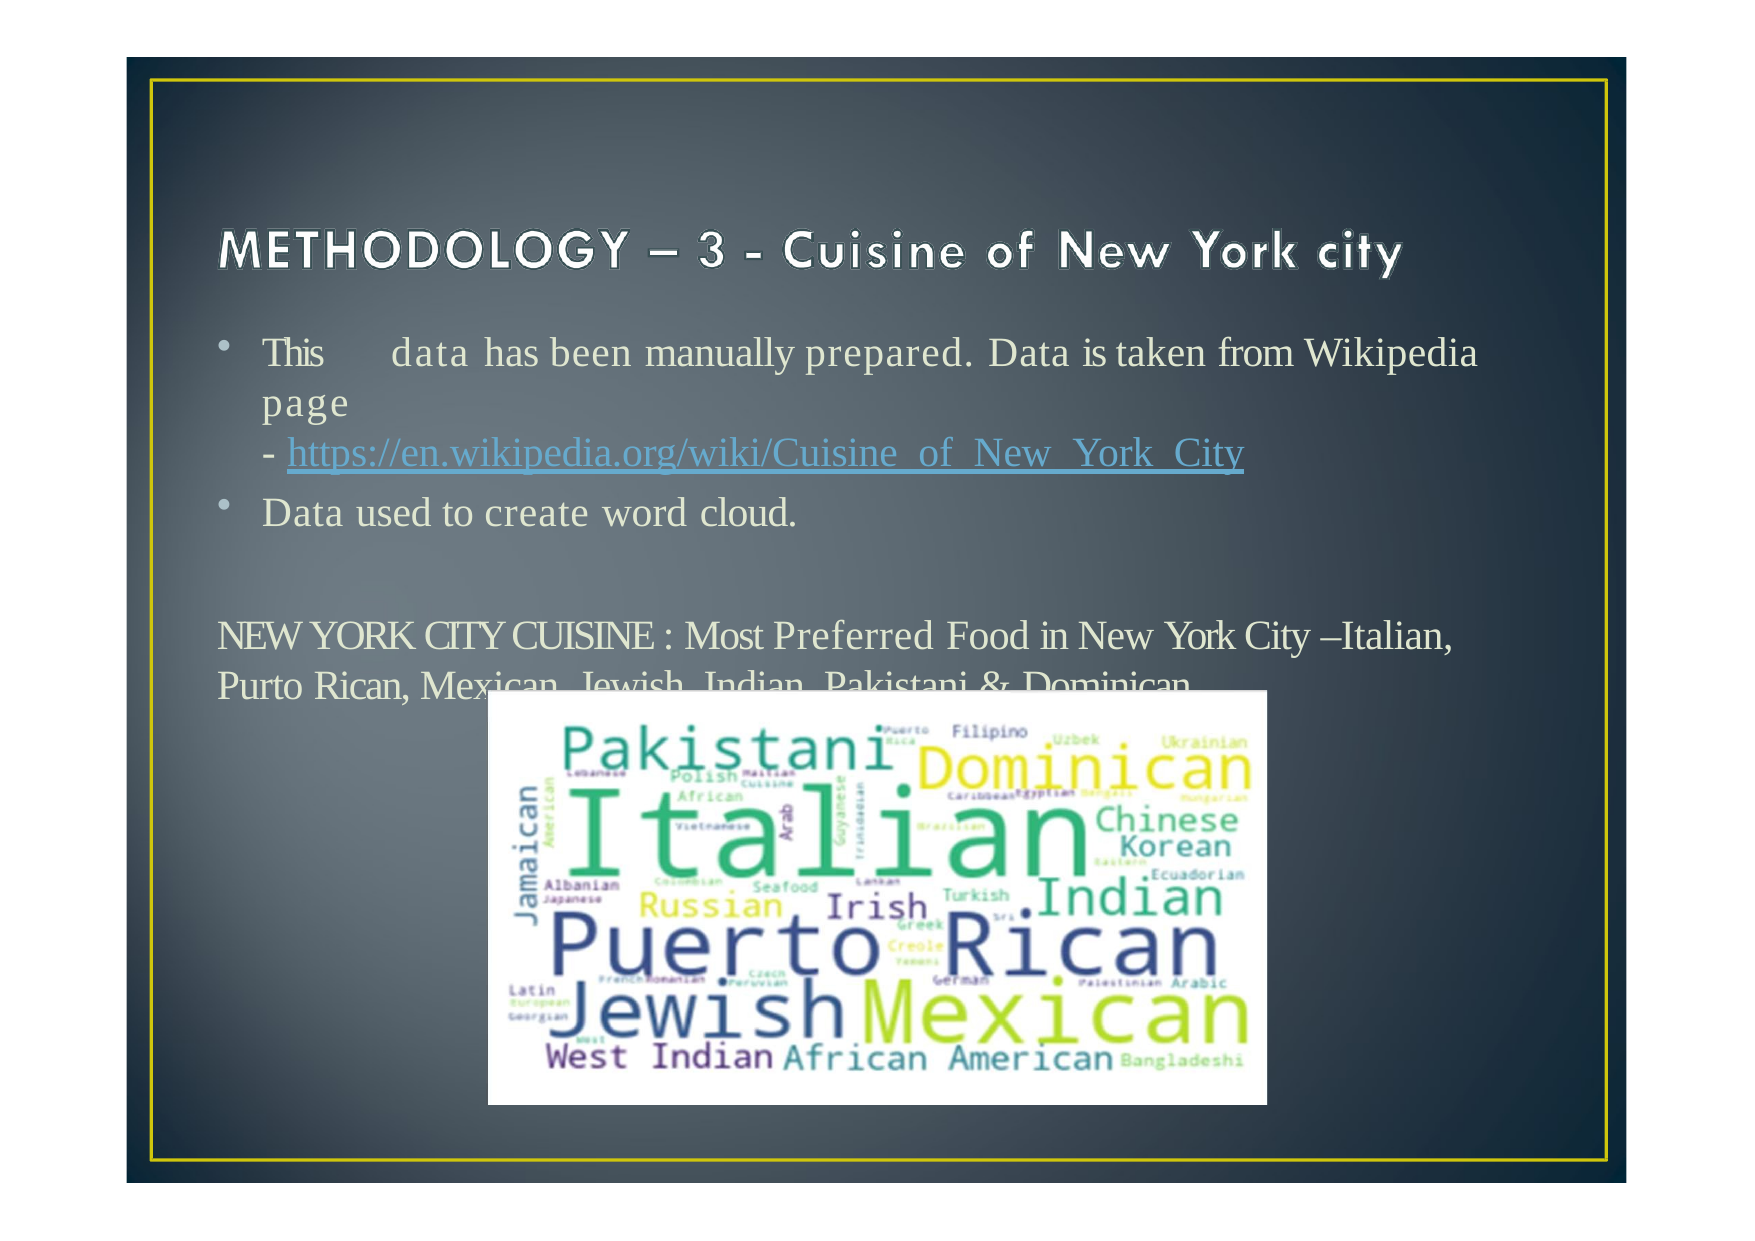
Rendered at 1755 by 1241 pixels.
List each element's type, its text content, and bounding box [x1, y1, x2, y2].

text_box This data has been manually prepared. Data is taken from Wikipedia page - https://en.wikipedia.org/wiki/Cuisine_of_New_York_City Data used to create word cloud. NEW YORK CITY CUISINE : Most Preferred Food in New York City –Italian, Purto Rican, Mexican, Jewish, Indian, Pakistani & Dominican [214, 322, 1536, 709]
text_box [486, 690, 1268, 1105]
picture [126, 57, 1627, 1183]
text_box [697, 229, 725, 270]
text_box [744, 250, 763, 261]
text_box [782, 228, 1404, 280]
text_box [217, 228, 631, 270]
text_box [647, 248, 680, 258]
